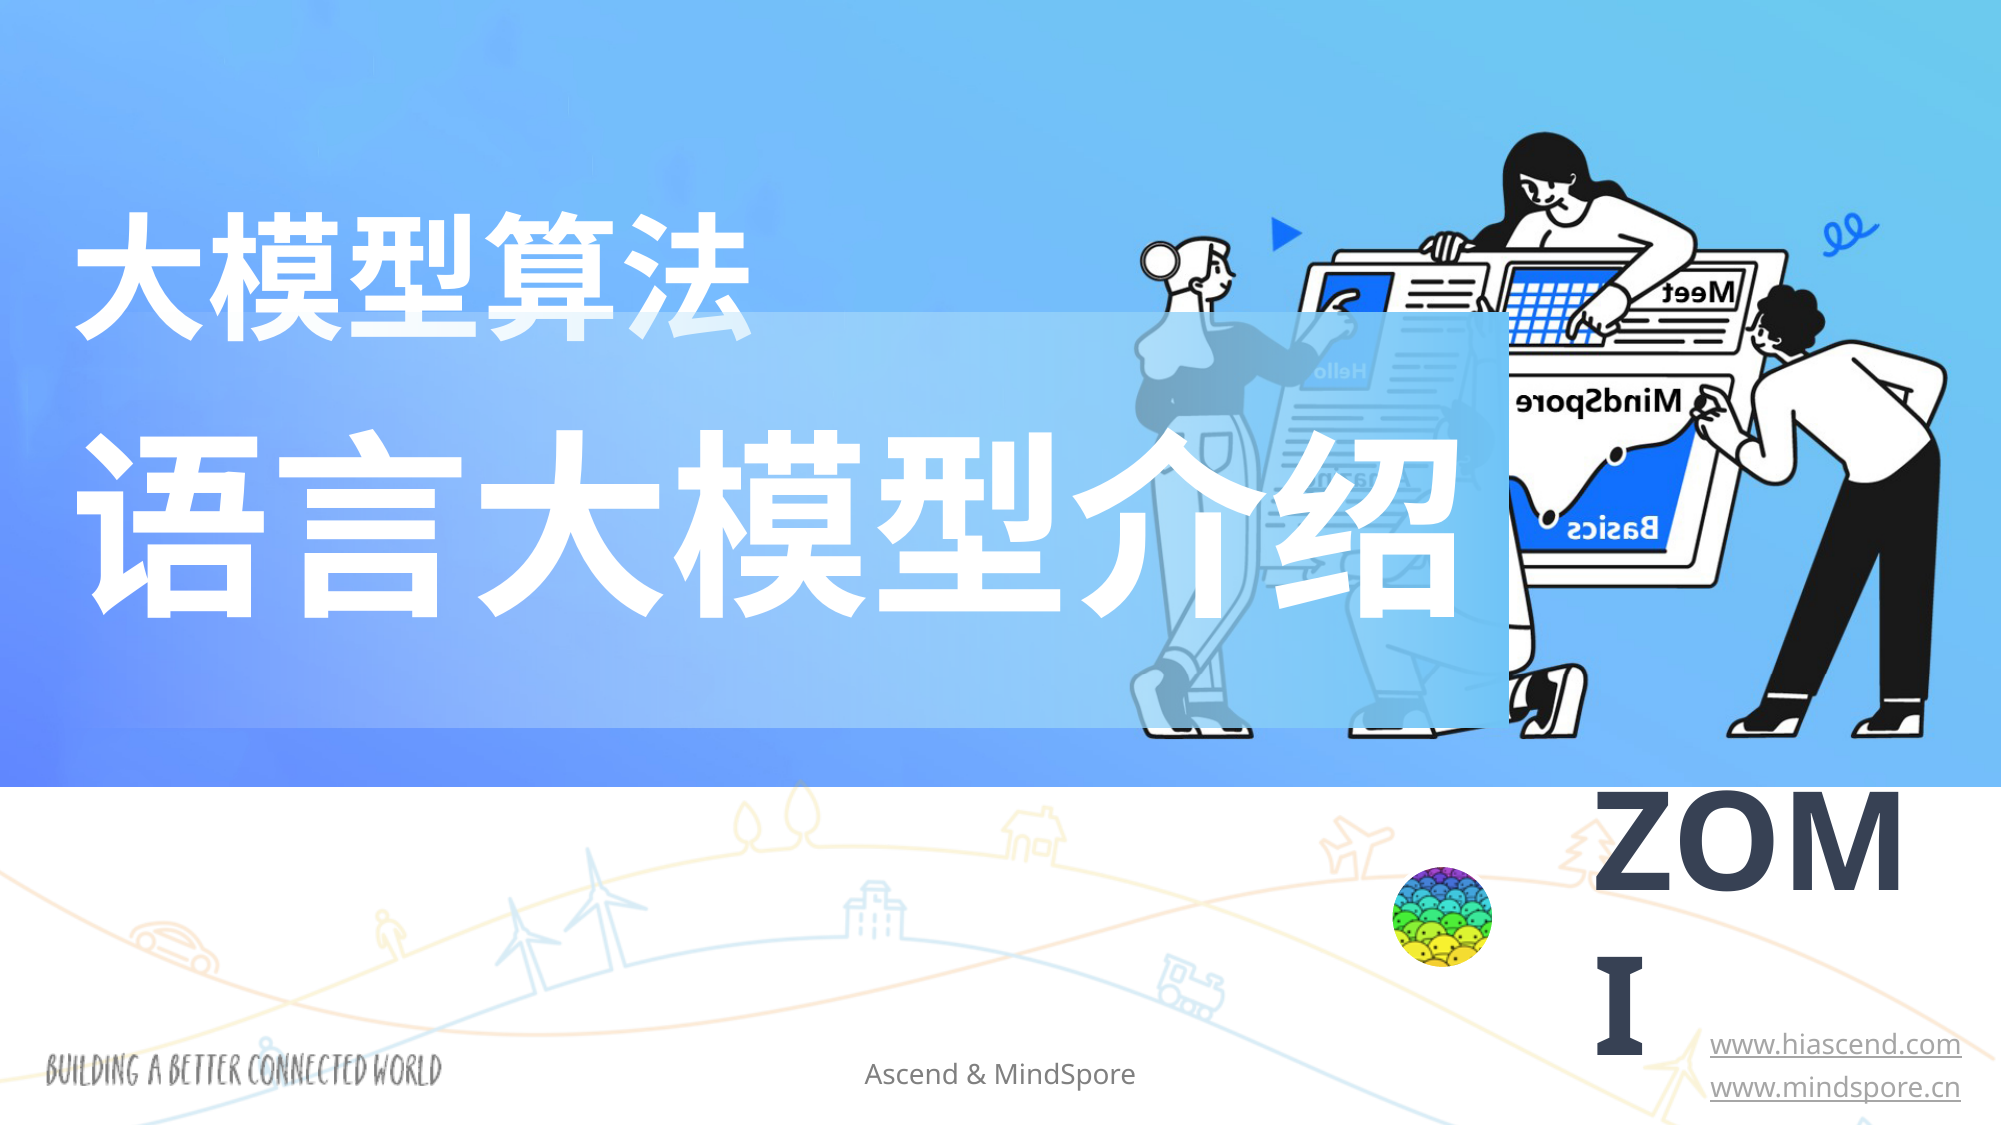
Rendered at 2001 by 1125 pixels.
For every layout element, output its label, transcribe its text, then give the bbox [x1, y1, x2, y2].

subtitle ZOMI [1579, 859, 1927, 978]
picture [23, 1032, 468, 1114]
picture [1389, 864, 1495, 970]
picture [0, 0, 2001, 787]
title 大模型算法 [55, 196, 1111, 312]
text_box 语言大模型介绍 [55, 312, 1509, 728]
